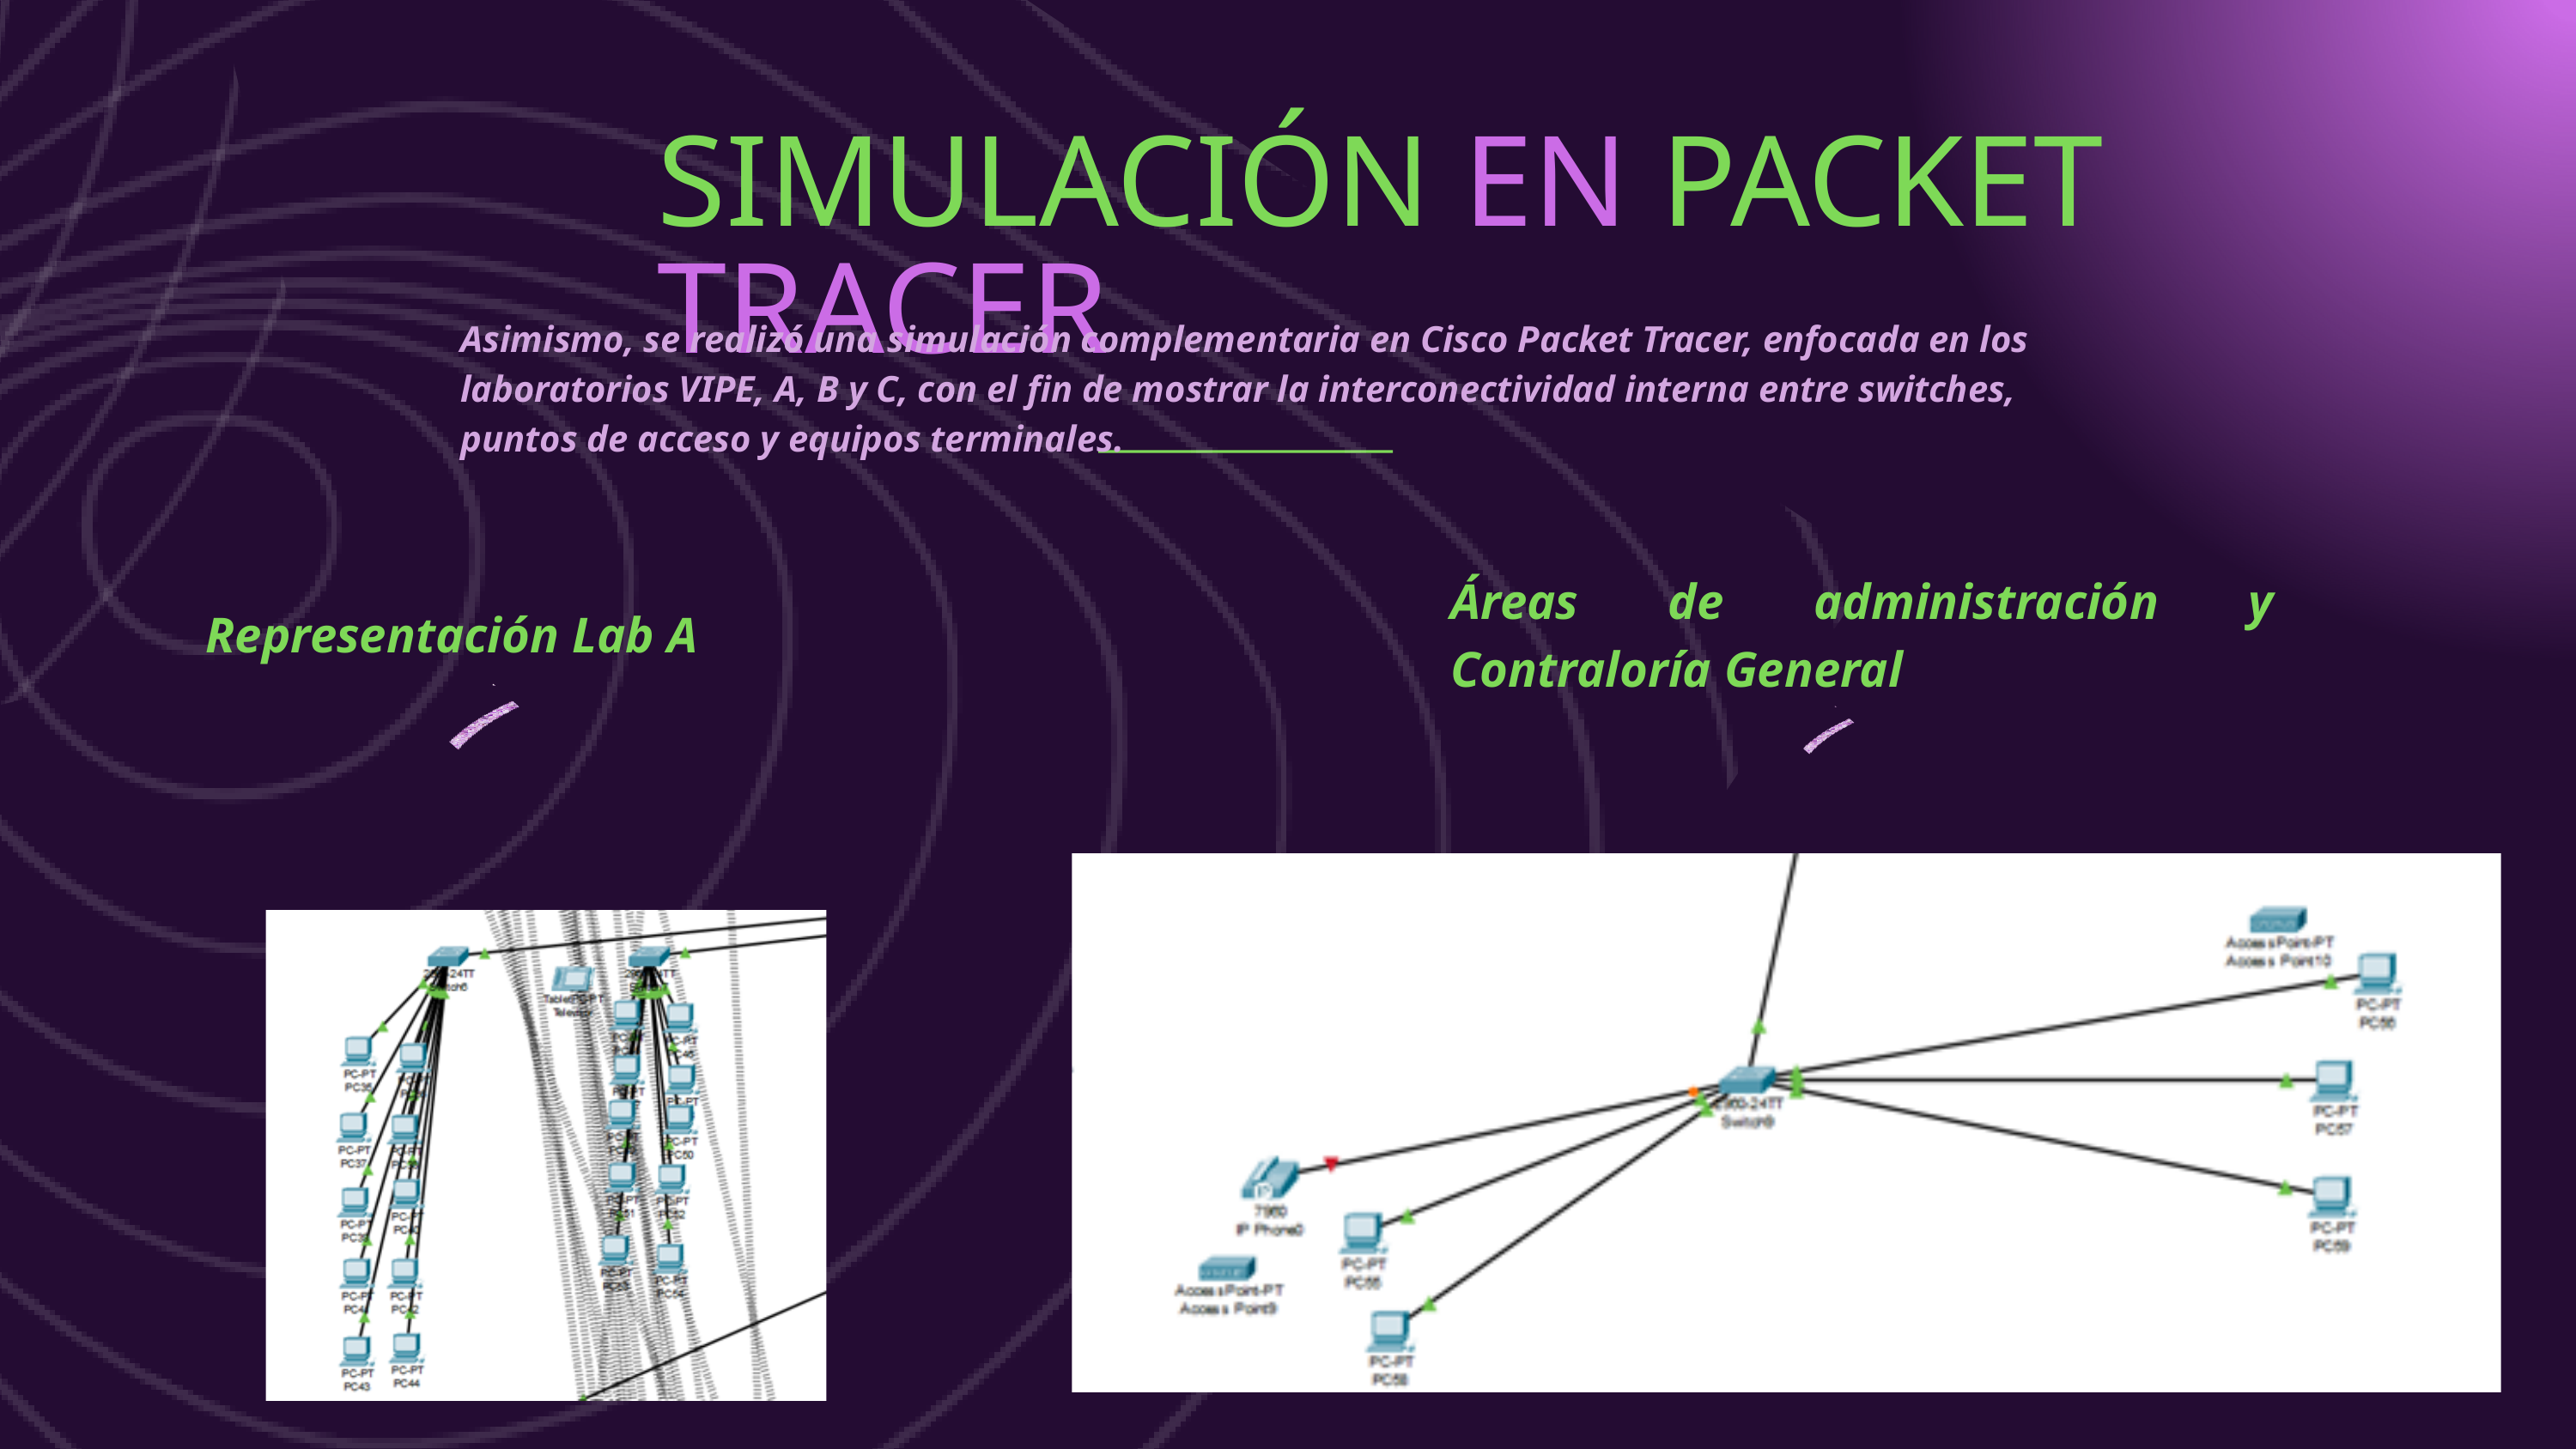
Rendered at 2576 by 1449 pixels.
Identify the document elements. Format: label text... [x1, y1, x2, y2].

text_box [1786, 697, 1938, 837]
text_box Áreas de administración y Contraloría General [1450, 561, 2275, 697]
text_box [0, 0, 357, 706]
text_box [265, 910, 827, 1401]
text_box [1072, 853, 2501, 1392]
text_box SIMULACIÓN EN PACKET TRACER [657, 123, 2129, 379]
text_box Asimismo, se realizó una simulación complementaria en Cisco Packet Tracer, enfocada en los laboratorios VIPE, A, B y C, con el fin de mostrar la interconectividad interna entre switches, puntos de acceso y equipos terminales. [460, 308, 2116, 510]
text_box [426, 667, 634, 863]
text_box [0, 0, 1868, 1449]
text_box [1830, 0, 2576, 731]
text_box Representación Lab A [205, 595, 854, 663]
